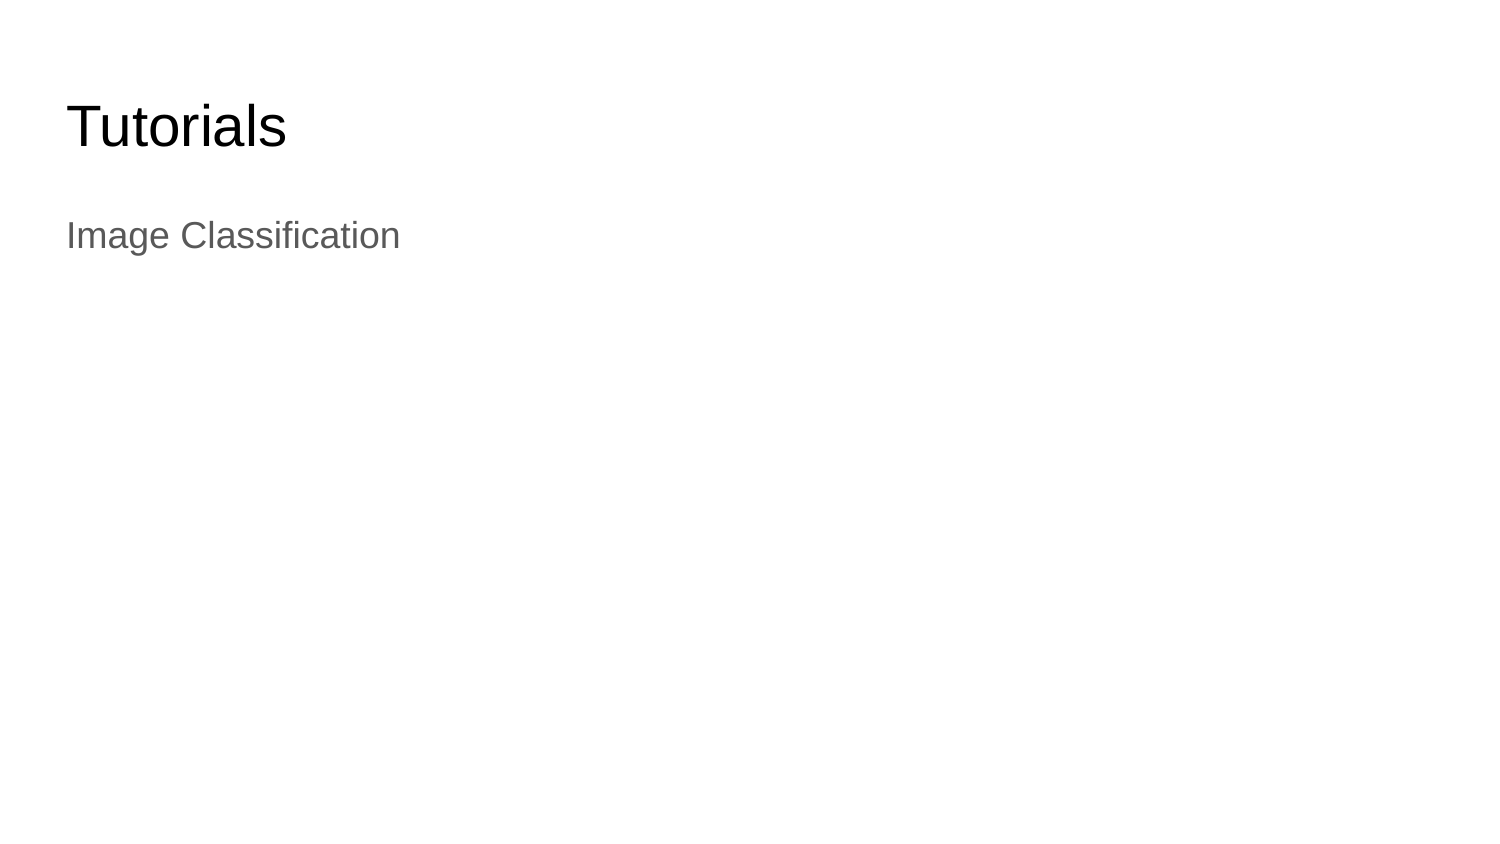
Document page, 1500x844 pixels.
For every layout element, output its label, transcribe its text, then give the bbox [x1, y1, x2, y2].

list Image Classification [51, 189, 1449, 750]
title Tutorials [51, 72, 1449, 167]
